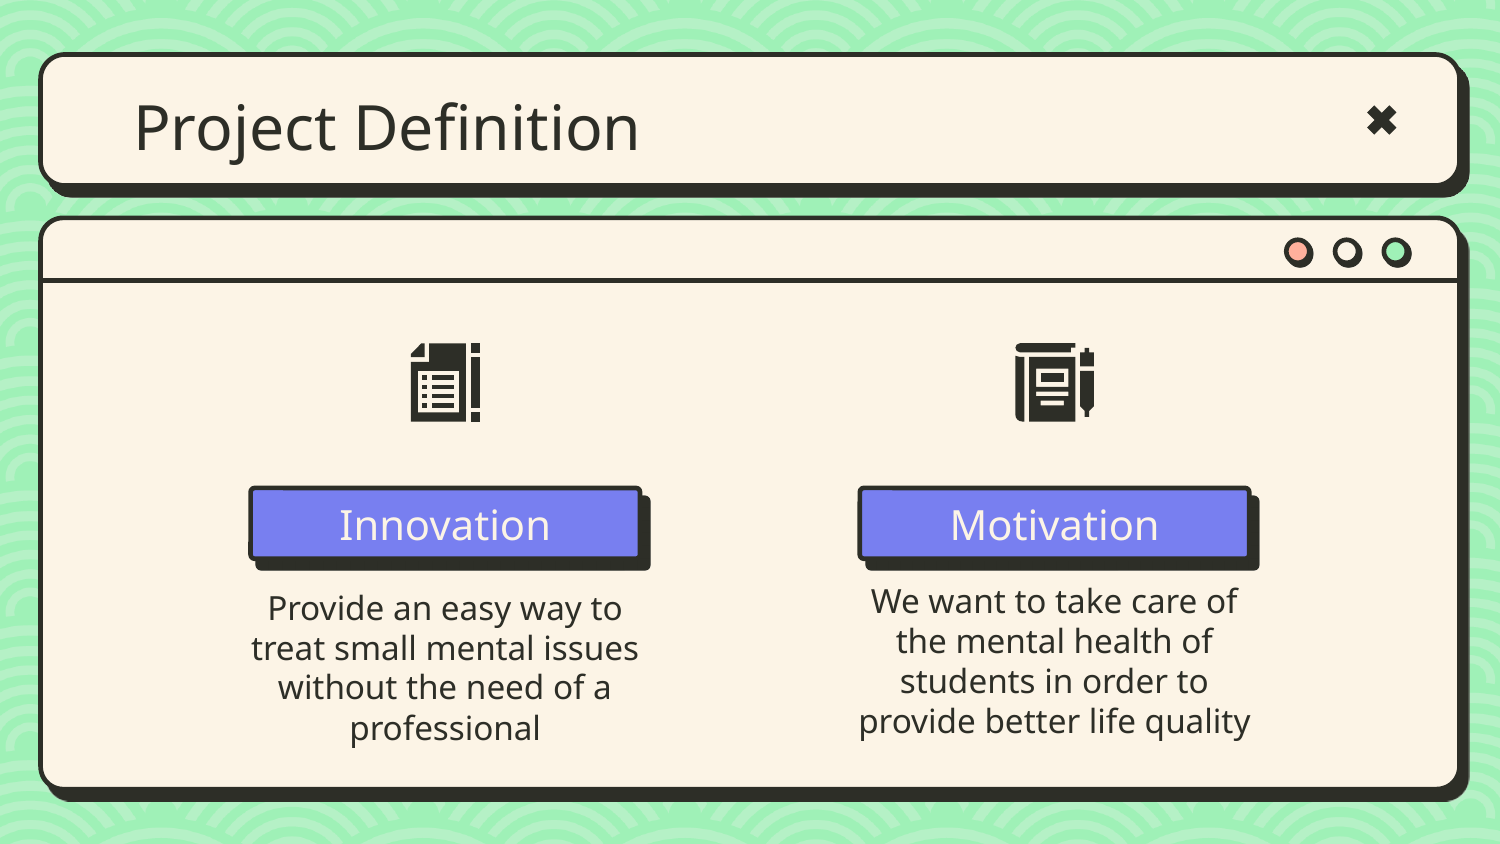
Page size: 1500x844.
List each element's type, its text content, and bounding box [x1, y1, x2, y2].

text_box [1015, 342, 1094, 422]
subtitle Motivation [886, 488, 1223, 559]
text_box [250, 487, 641, 559]
subtitle Provide an easy way to treat small mental issues without the need of a professional [218, 579, 673, 754]
picture [0, 0, 1500, 844]
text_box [410, 343, 480, 422]
text_box [859, 487, 1250, 559]
title Project Definition [118, 72, 1382, 167]
subtitle Innovation [277, 488, 614, 559]
subtitle We want to take care of the mental health of students in order to provide better life quality [827, 579, 1282, 741]
